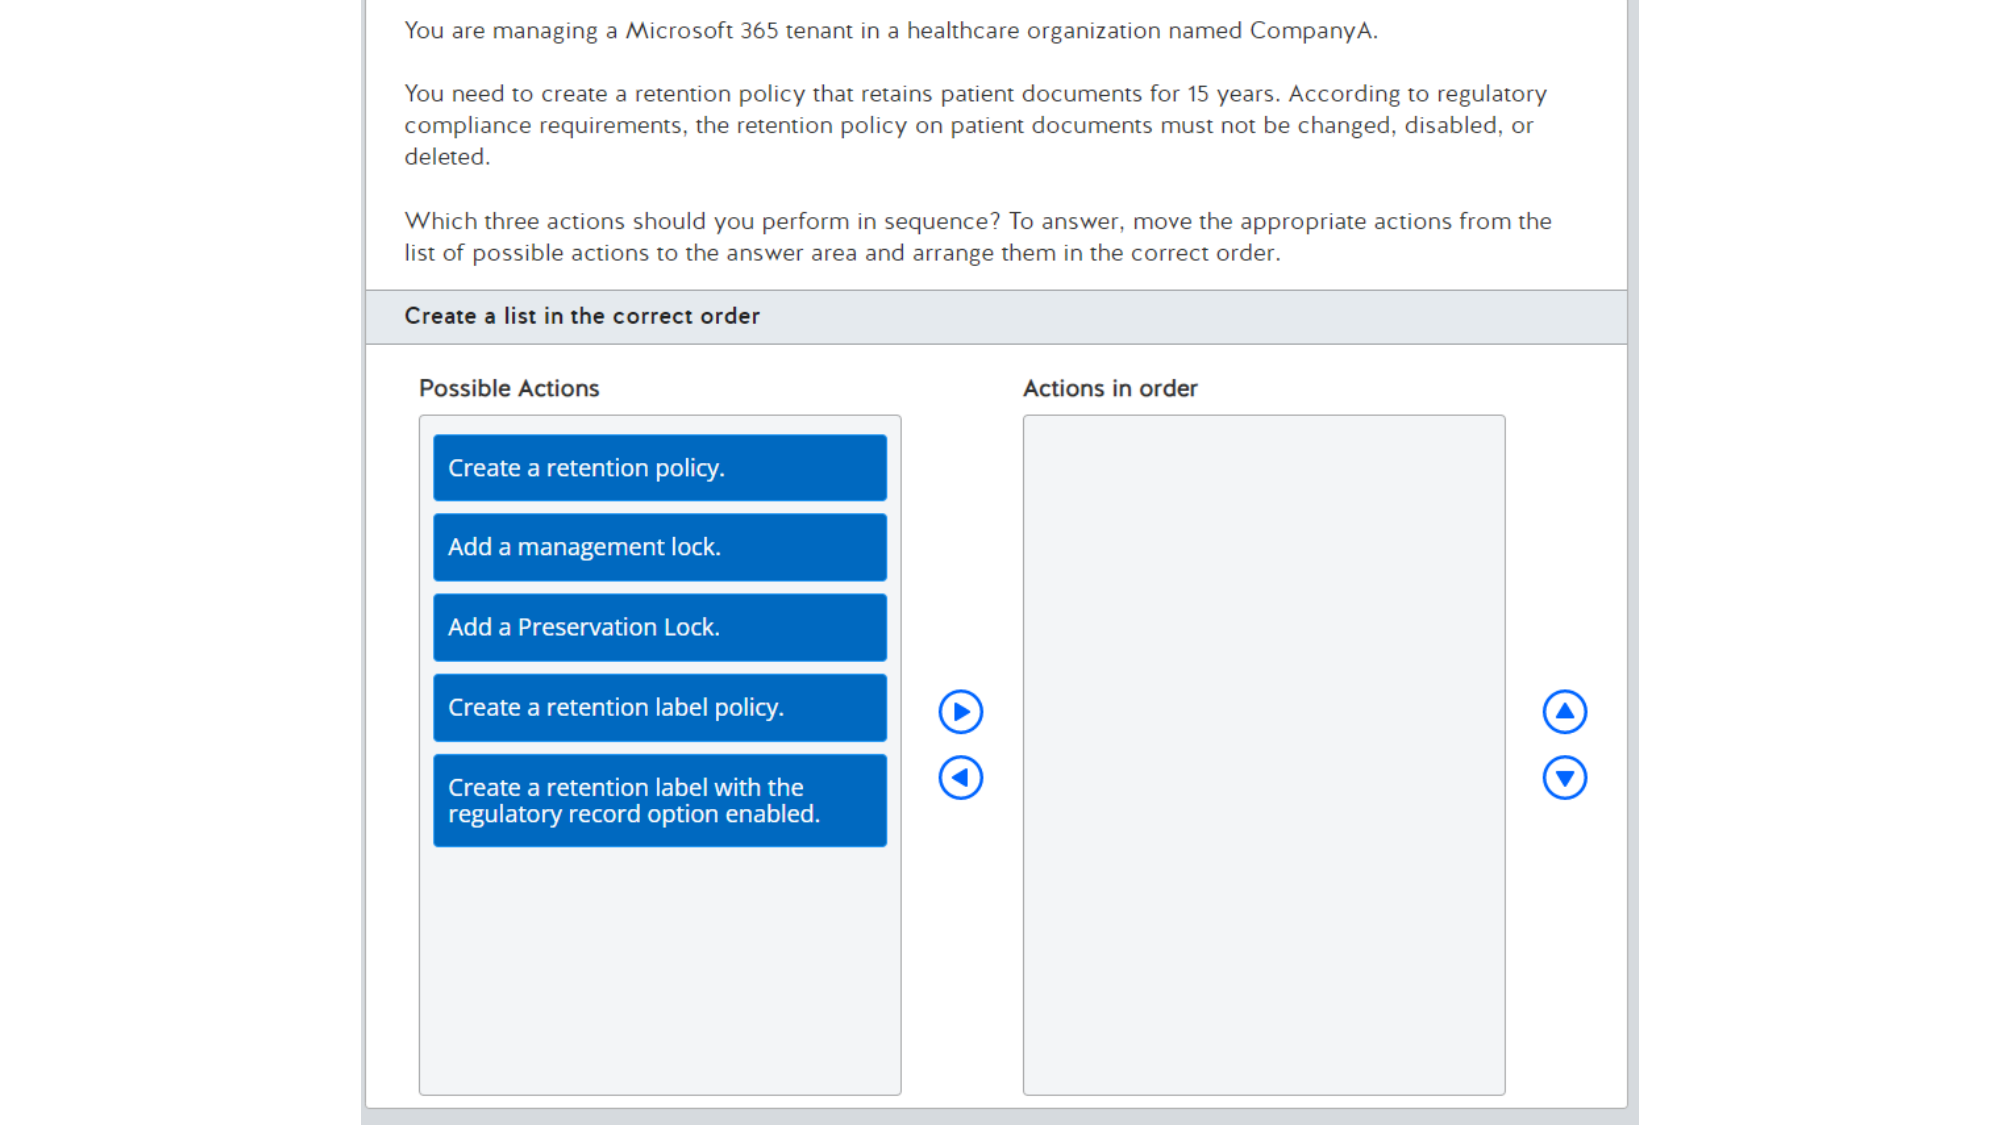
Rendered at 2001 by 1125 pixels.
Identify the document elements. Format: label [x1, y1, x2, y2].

picture [361, 0, 1639, 1125]
